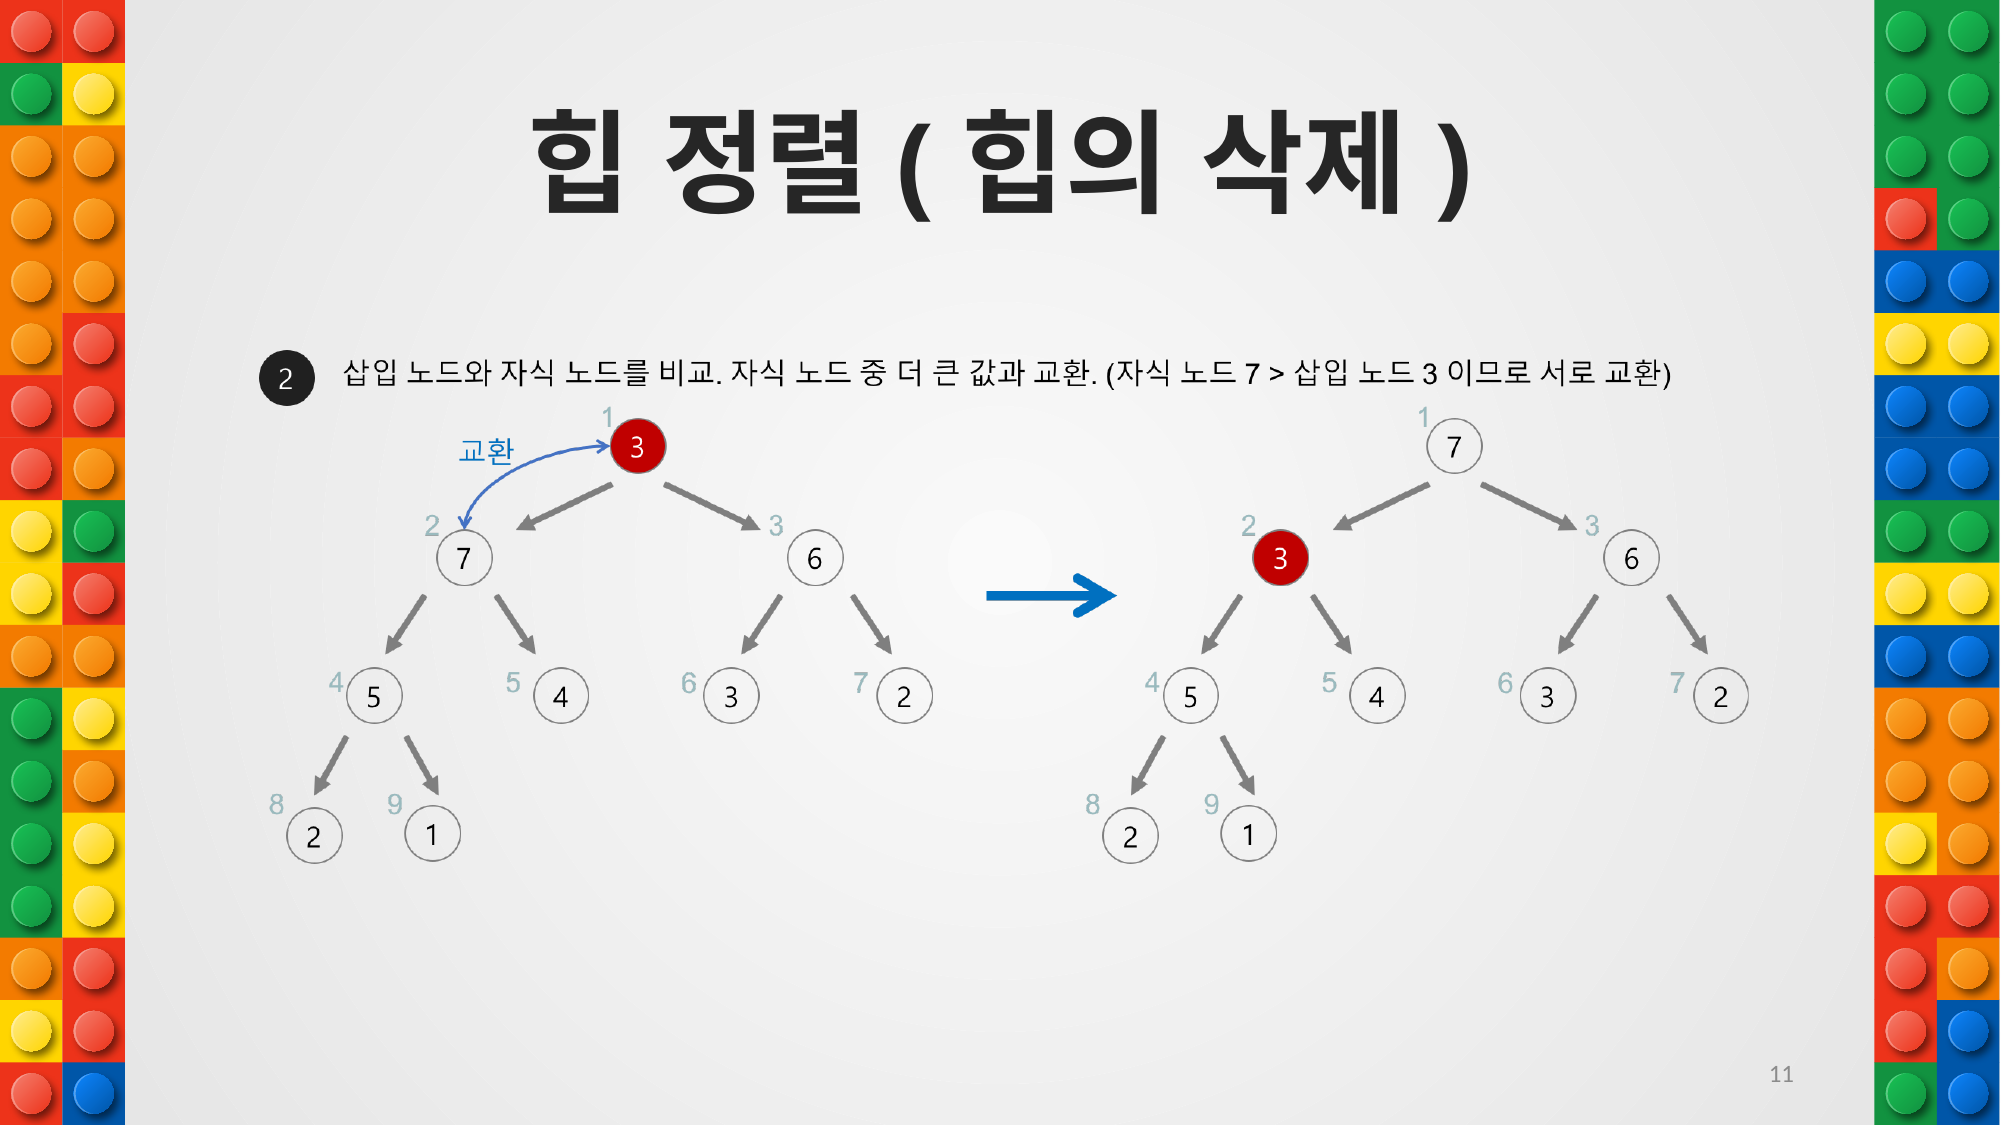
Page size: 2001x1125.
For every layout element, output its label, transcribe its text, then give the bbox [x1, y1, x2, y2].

slide_number 11 [1359, 1042, 1810, 1103]
picture [251, 314, 1749, 917]
title 힙 정렬(힙의 삭제) [190, 59, 1810, 278]
